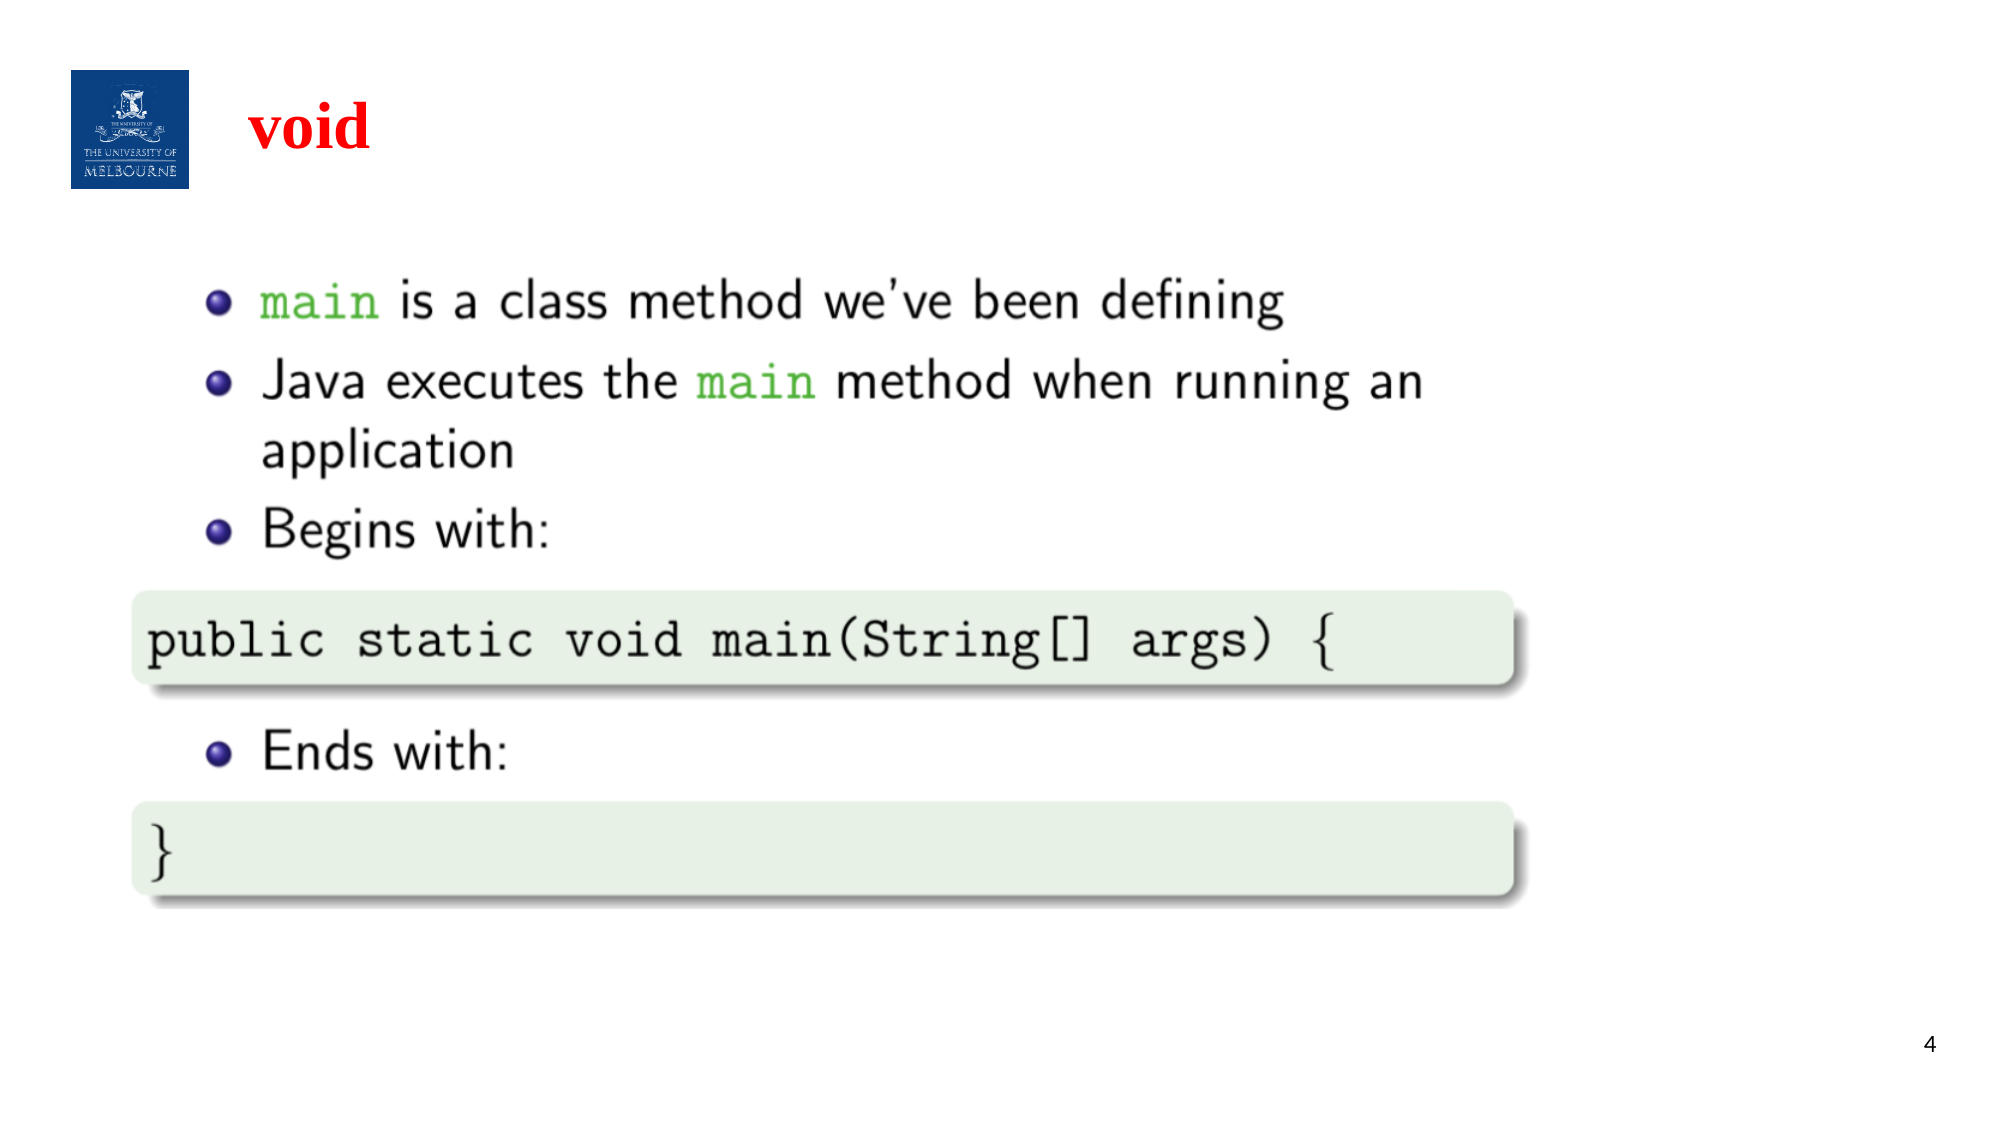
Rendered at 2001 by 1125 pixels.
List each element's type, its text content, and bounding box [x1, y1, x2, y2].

title void [233, 24, 1923, 171]
picture [71, 70, 189, 189]
picture [113, 215, 1546, 909]
slide_number 4 [1797, 1012, 1937, 1073]
